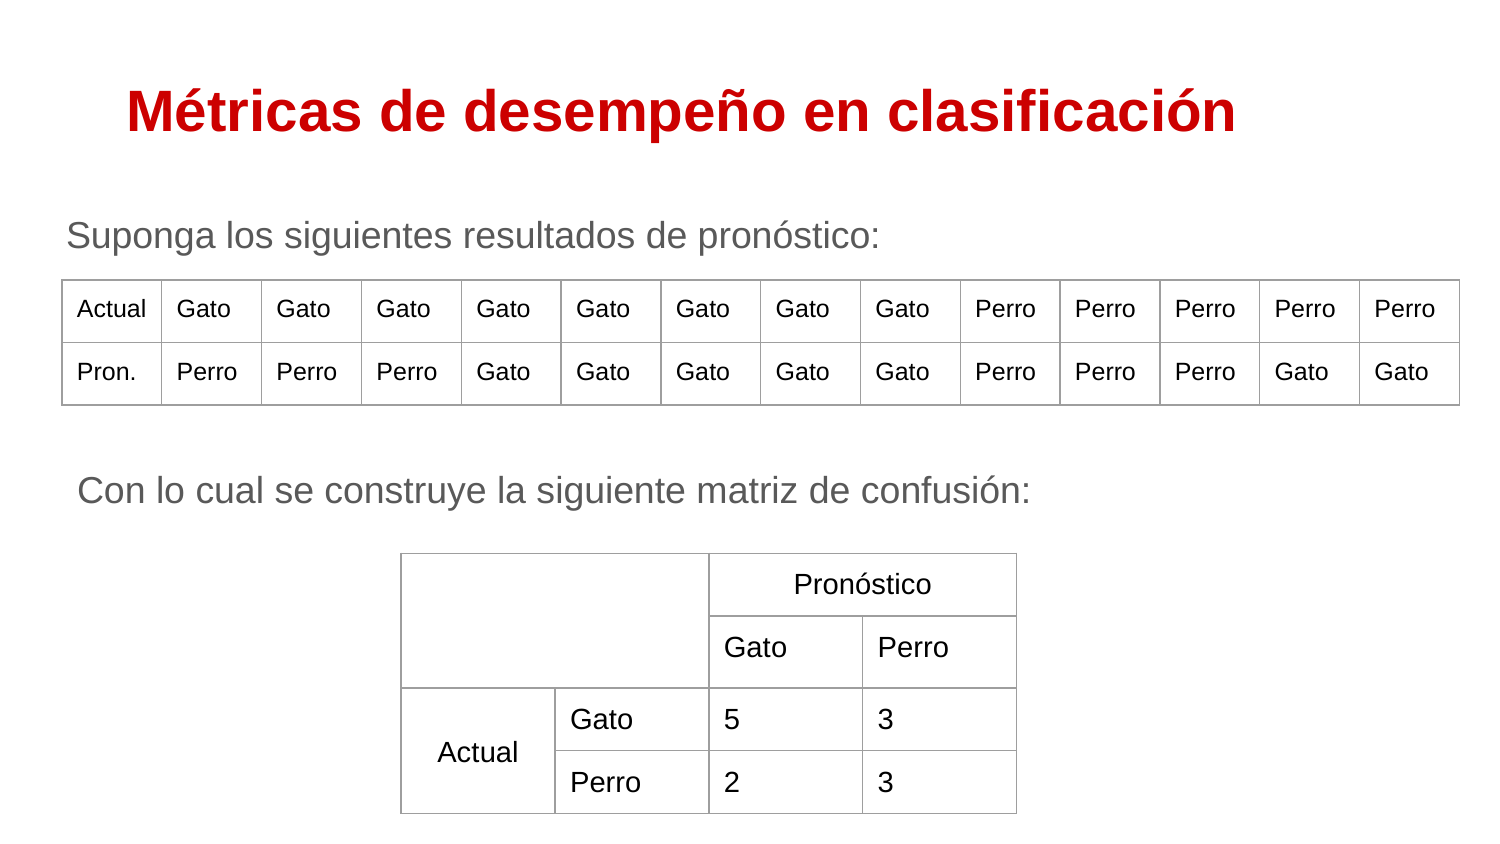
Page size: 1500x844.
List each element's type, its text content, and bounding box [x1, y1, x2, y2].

table_cell Gato [556, 689, 708, 750]
table_header Perro [961, 281, 1059, 342]
table_cell Perro [362, 343, 461, 404]
table_header Perro [1161, 281, 1259, 342]
table_cell Perro [556, 751, 708, 813]
table_cell Perro [262, 343, 361, 404]
table_cell Perro [961, 343, 1059, 404]
table_header Gato [861, 281, 960, 342]
table_cell Actual [402, 689, 554, 813]
list Suponga los siguientes resultados de pronóstico: [51, 189, 1449, 283]
table_cell Perro [1061, 343, 1159, 404]
table_cell Pron. [63, 343, 161, 404]
table_cell 3 [863, 689, 1016, 750]
table_cell 5 [710, 689, 862, 750]
table_header Gato [462, 281, 560, 342]
table_header Gato [562, 281, 660, 342]
table_cell Perro [863, 617, 1016, 687]
table_cell Gato [761, 343, 860, 404]
table_header Gato [761, 281, 860, 342]
table_header Gato [162, 281, 261, 342]
table_header Gato [262, 281, 361, 342]
list Con lo cual se construye la siguiente matriz de confusión: [62, 444, 1460, 539]
table_cell Gato [562, 343, 660, 404]
title Métricas de desempeño en clasificación [111, 58, 1500, 153]
table_header Perro [1360, 281, 1459, 342]
table_header [402, 554, 708, 687]
table_cell Gato [462, 343, 560, 404]
table_header Perro [1260, 281, 1359, 342]
table_cell Gato [662, 343, 760, 404]
table_cell 3 [863, 751, 1016, 813]
table_cell Gato [861, 343, 960, 404]
table_cell Gato [1360, 343, 1459, 404]
table_header Perro [1061, 281, 1159, 342]
table_header Gato [362, 281, 461, 342]
table_cell Perro [162, 343, 261, 404]
table_cell Gato [710, 617, 862, 687]
table_cell 2 [710, 751, 862, 813]
table_cell Perro [1161, 343, 1259, 404]
table_header Gato [662, 281, 760, 342]
table_header Pronóstico [710, 554, 1016, 615]
table_header Actual [63, 281, 161, 342]
table_cell Gato [1260, 343, 1359, 404]
